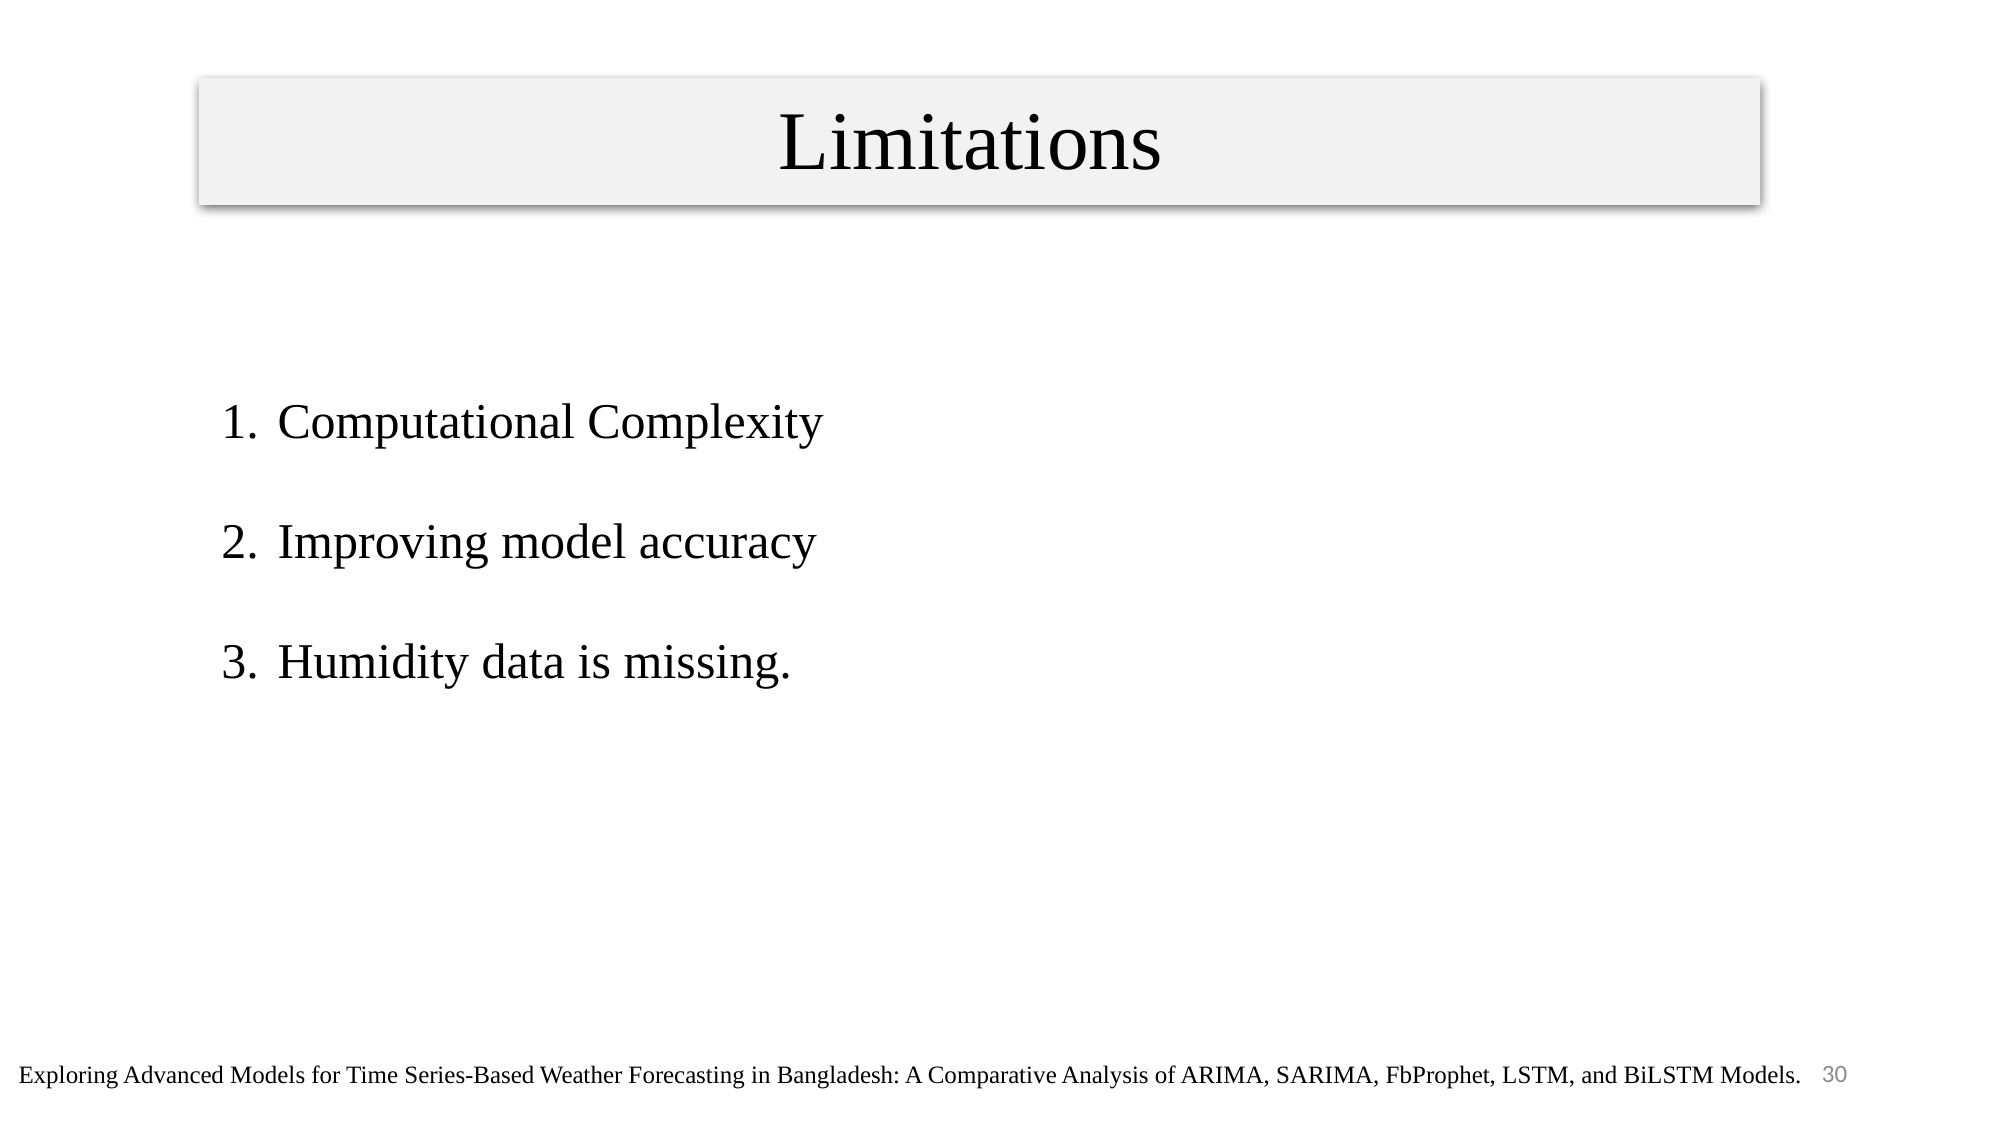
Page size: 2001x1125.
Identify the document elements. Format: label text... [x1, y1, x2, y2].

text_box Computational Complexity Improving model accuracy Humidity data is missing. [206, 321, 1770, 696]
text_box Limitations [764, 79, 1179, 194]
text_box [198, 78, 1761, 205]
slide_number 30 [1412, 1042, 1863, 1103]
text_box Exploring Advanced Models for Time Series-Based Weather Forecasting in Bangladesh: A Comparative Analysis of ARIMA, SARIMA, FbProphet, LSTM, and BiLSTM Models. [0, 1050, 1823, 1096]
